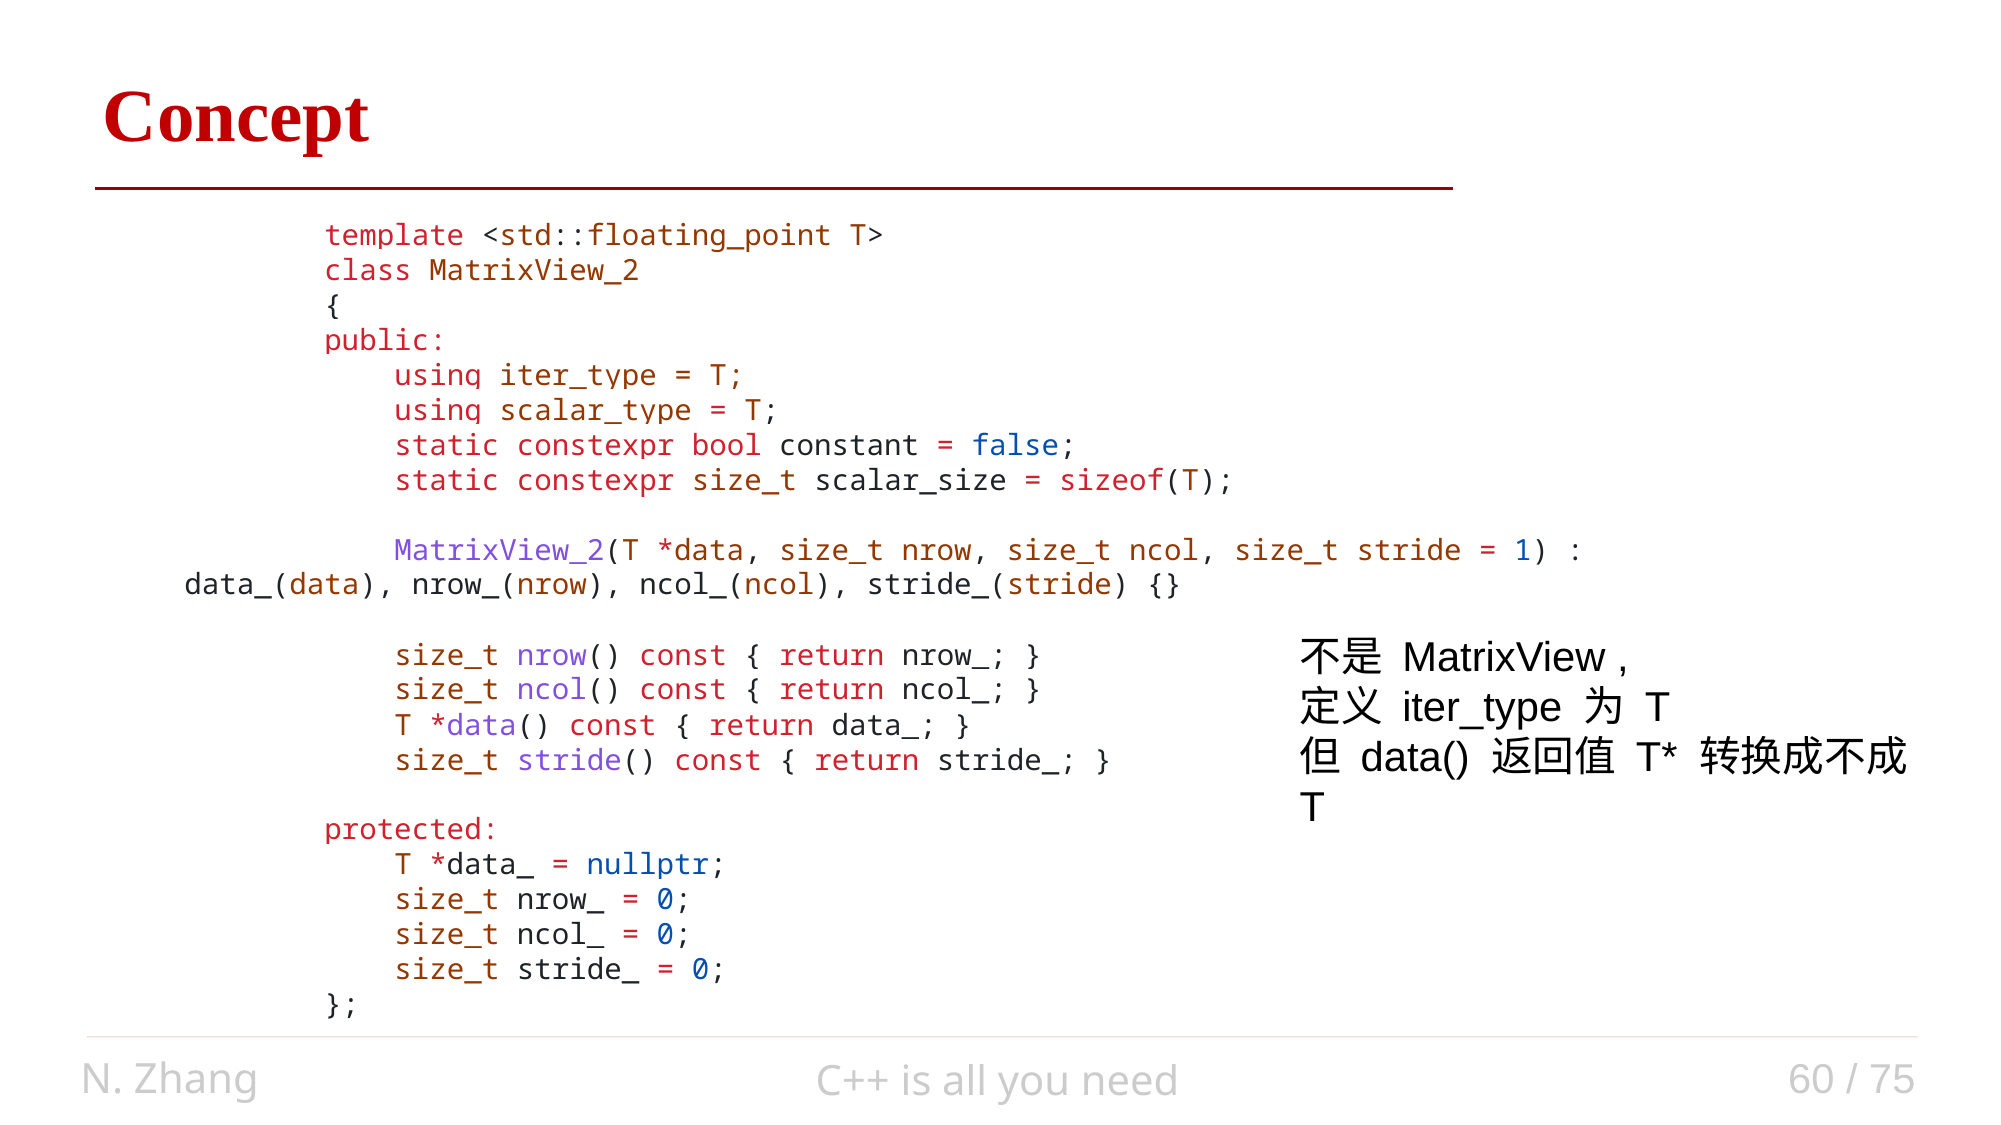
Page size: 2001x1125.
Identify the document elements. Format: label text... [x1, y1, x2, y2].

text_box C++ is all you need [800, 1046, 1195, 1112]
text_box 不是 MatrixView , 定义 iter_type 为 T 但 data() 返回值 T* 转换成不成 T [1284, 622, 1931, 838]
text_box Concept [88, 58, 1166, 164]
text_box template <std::floating_point T> class MatrixView_2 { public: using iter_type = T; using scalar_type = T; static constexpr bool constant = false; static constexpr size_t scalar_size = sizeof(T); MatrixView_2(T *data, size_t nrow, size_t ncol, size_t stride = 1) : data_(data), nrow_(nrow), ncol_(ncol), stride_(stride) {} size_t nrow() const { return nrow_; } size_t ncol() const { return ncol_; } T *data() const { return data_; } size_t stride() const { return stride_; } protected: T *data_ = nullptr; size_t nrow_ = 0; size_t ncol_ = 0; size_t stride_ = 0; }; [169, 208, 1684, 1028]
text_box N. Zhang [65, 1044, 274, 1110]
text_box 60 / 75 [1773, 1044, 1931, 1110]
